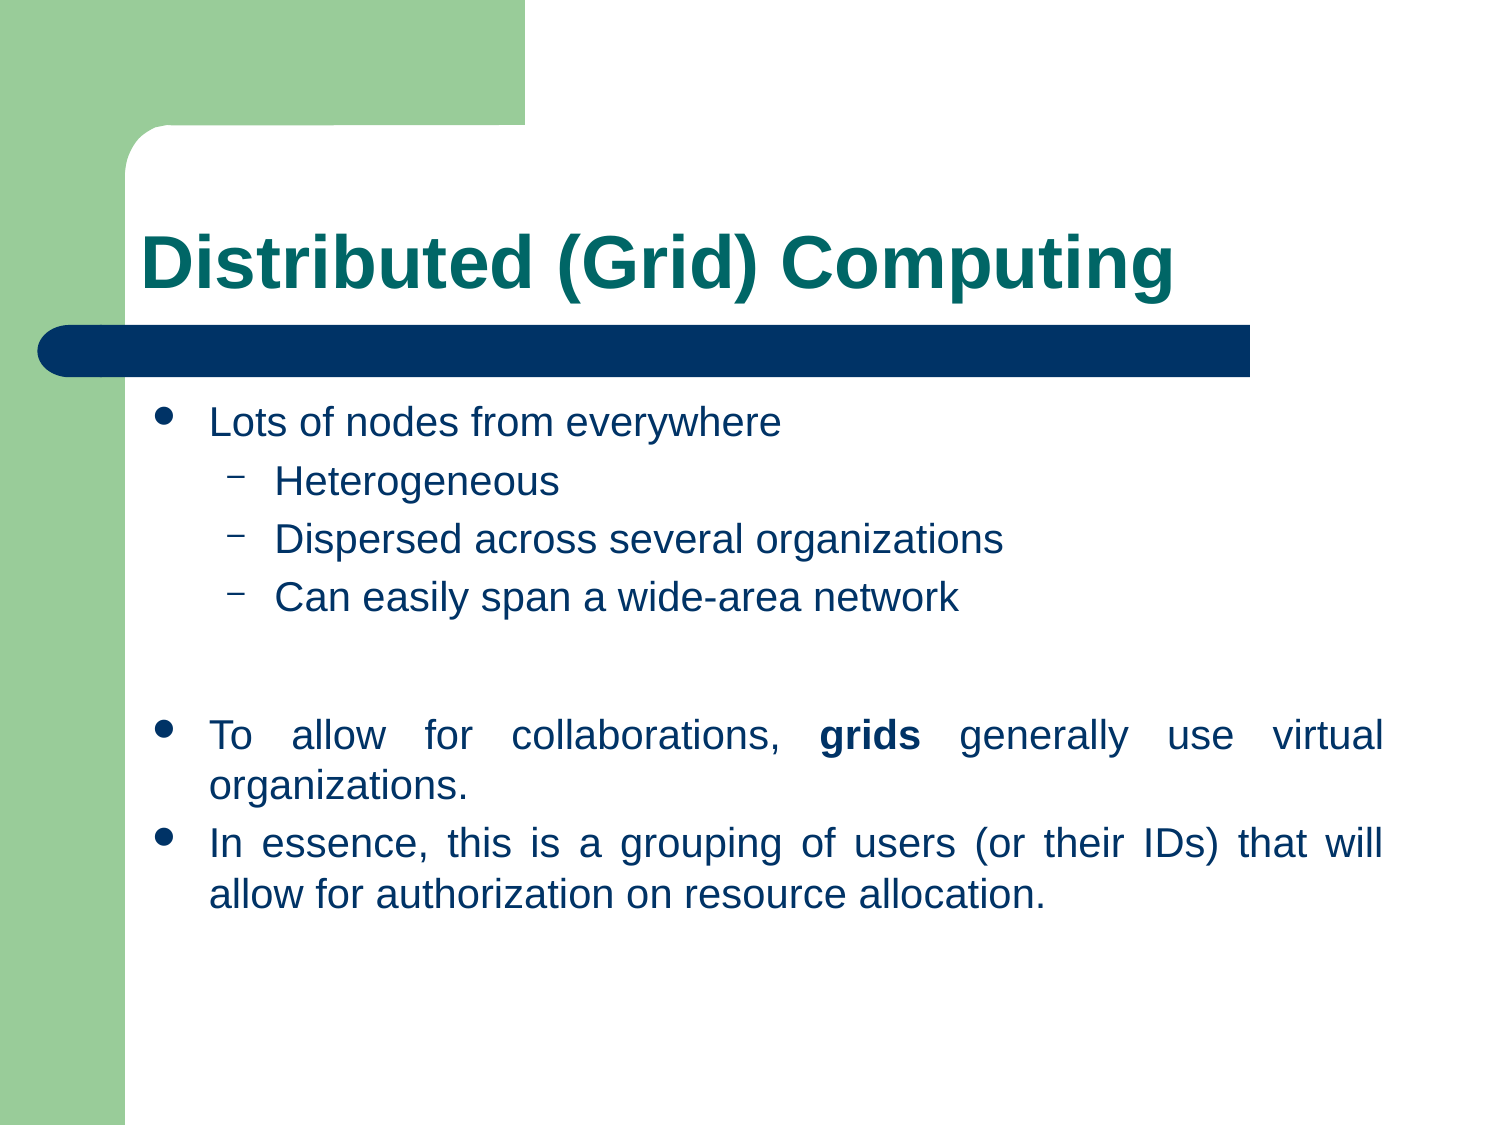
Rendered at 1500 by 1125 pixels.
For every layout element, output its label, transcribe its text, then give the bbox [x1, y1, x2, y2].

list Lots of nodes from everywhere Heterogeneous Dispersed across several organizations Can easily span a wide-area network To allow for collaborations, grids generally use virtual organizations. In essence, this is a grouping of users (or their IDs) that will allow for authorization on resource allocation. [137, 387, 1400, 999]
title Distributed (Grid) Computing [125, 125, 1425, 313]
